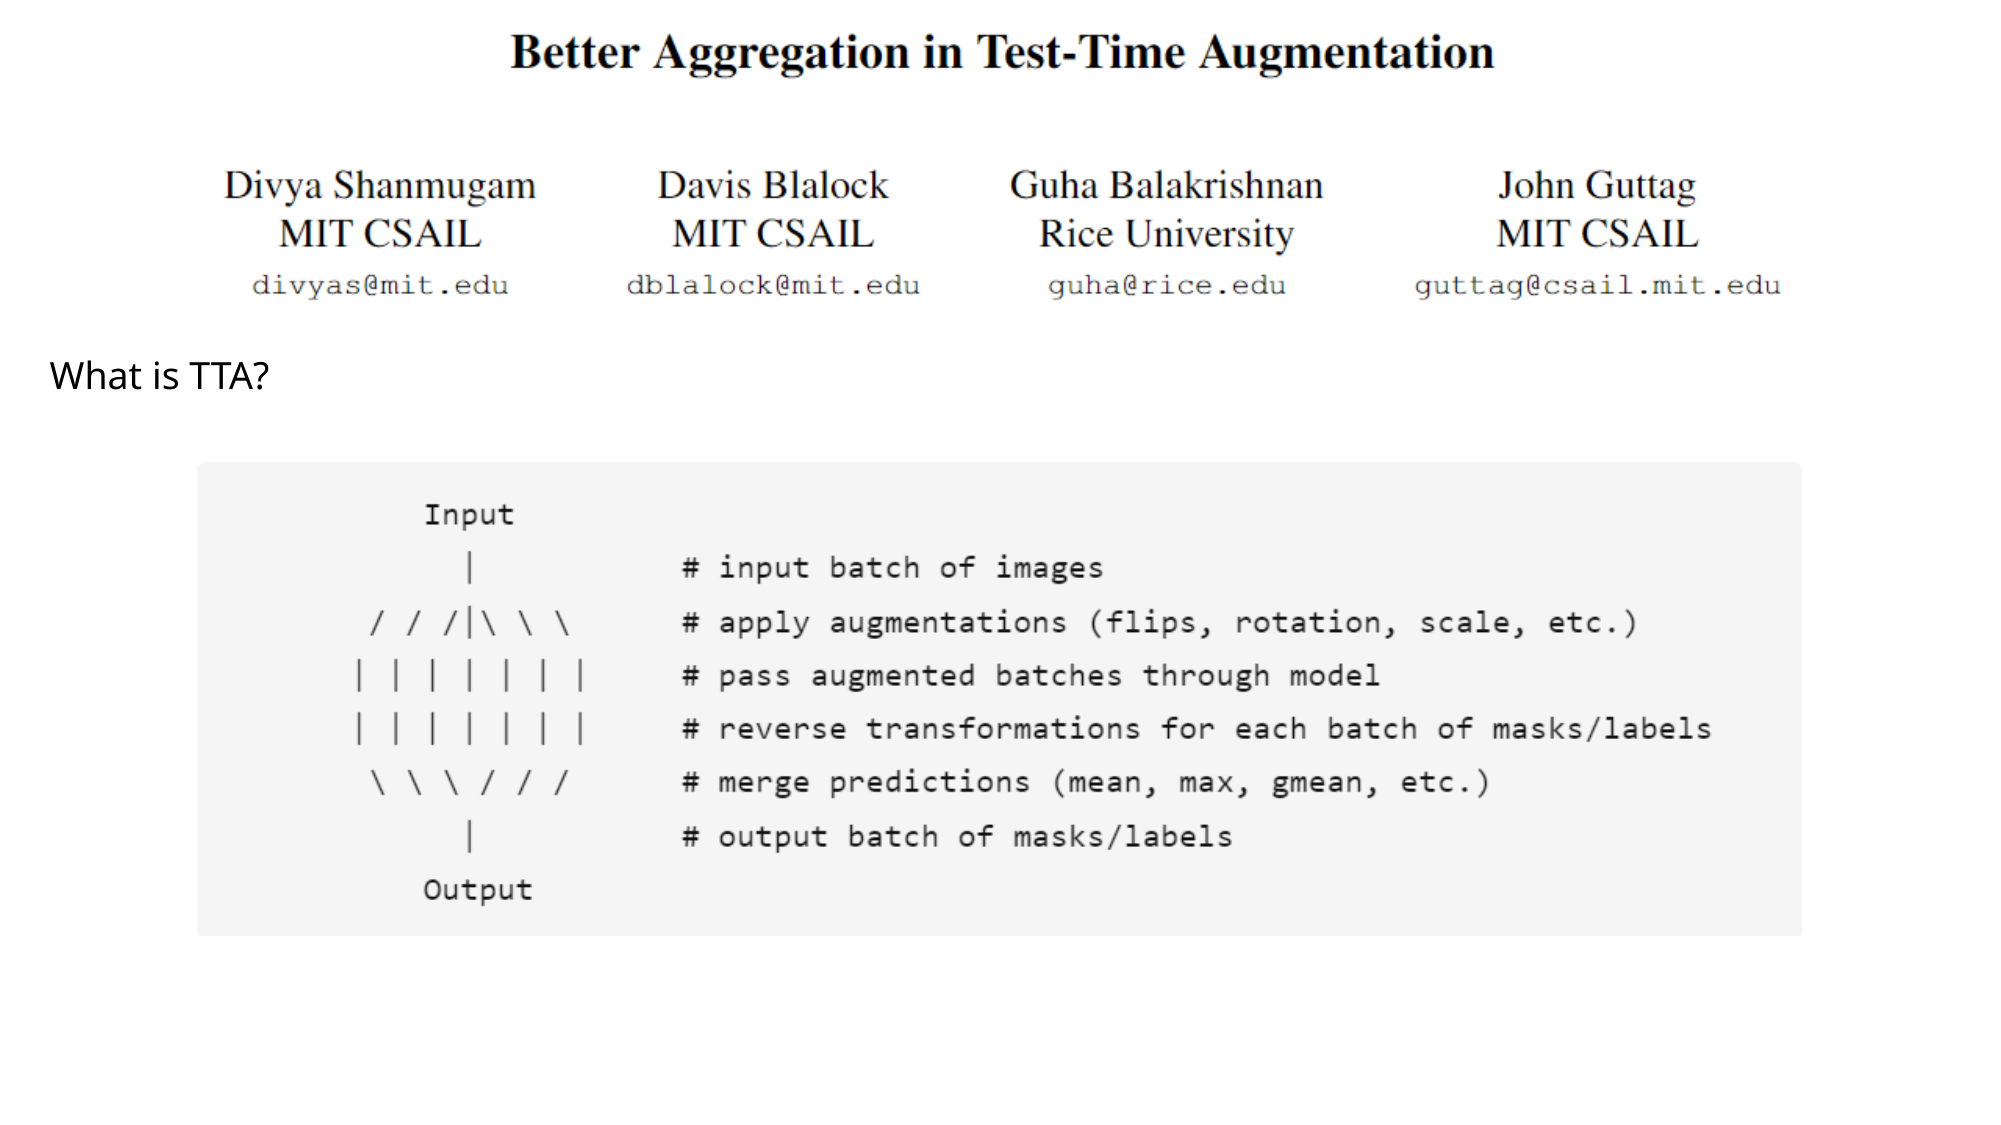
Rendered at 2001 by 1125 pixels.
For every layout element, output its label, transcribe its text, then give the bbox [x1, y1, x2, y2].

text_box What is TTA? [34, 345, 1035, 405]
picture [186, 7, 1814, 319]
picture [196, 456, 1804, 936]
